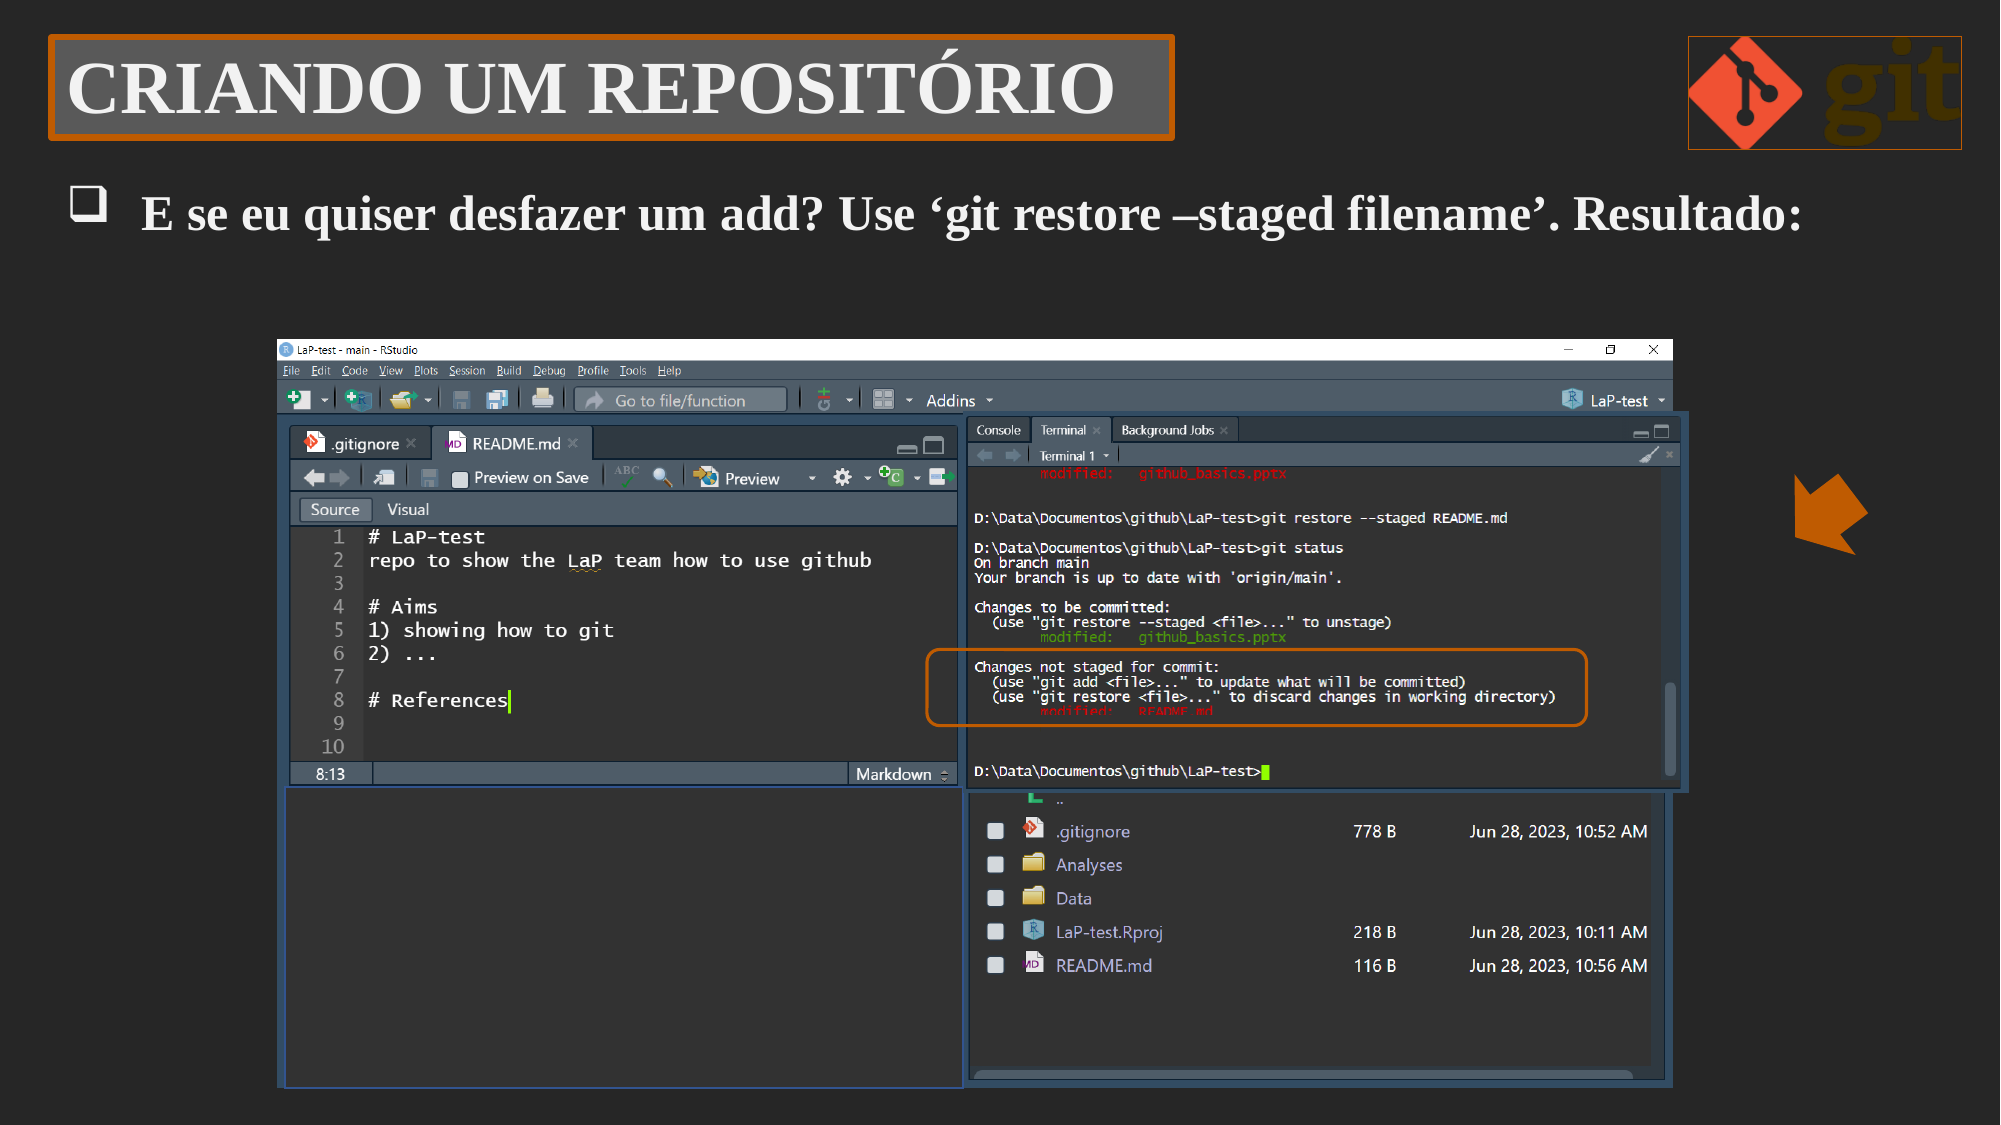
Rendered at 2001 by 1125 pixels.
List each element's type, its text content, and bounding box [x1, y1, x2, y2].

text_box CRIANDO UM REPOSITÓRIO [51, 37, 1173, 138]
picture [1688, 36, 1962, 150]
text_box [963, 411, 1689, 793]
picture [277, 339, 1673, 1088]
text_box E se eu quiser desfazer um add? Use ‘git restore –staged filename’. Resultado: [51, 179, 1962, 315]
text_box [1794, 473, 1869, 555]
